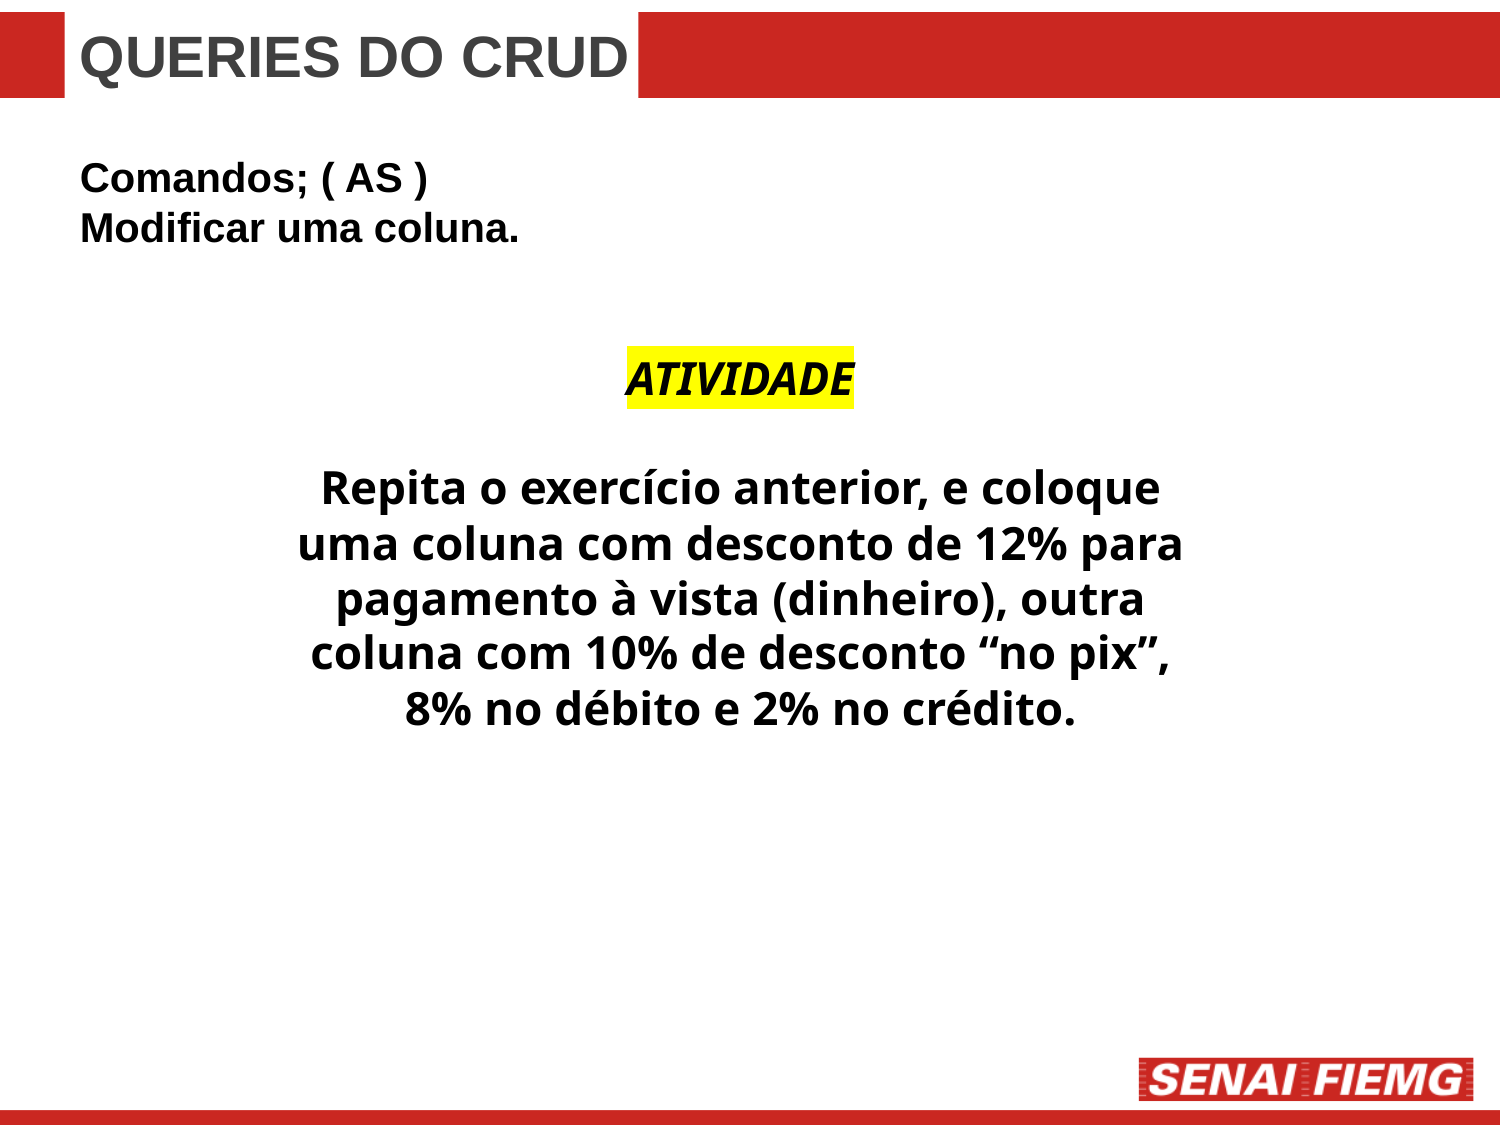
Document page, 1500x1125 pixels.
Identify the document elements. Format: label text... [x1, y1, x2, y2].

text_box [0, 1110, 1126, 1125]
text_box QUERIES DO CRUD [65, 12, 638, 98]
picture [1131, 1047, 1500, 1125]
text_box ATIVIDADE Repita o exercício anterior, e coloque uma coluna com desconto de 12% para pagamento à vista (dinheiro), outra coluna com 10% de desconto “no pix”, 8% no débito e 2% no crédito. [256, 334, 1225, 887]
text_box Comandos; ( AS ) Modificar uma coluna. [64, 143, 1436, 513]
text_box [638, 12, 1500, 98]
text_box [0, 12, 65, 98]
